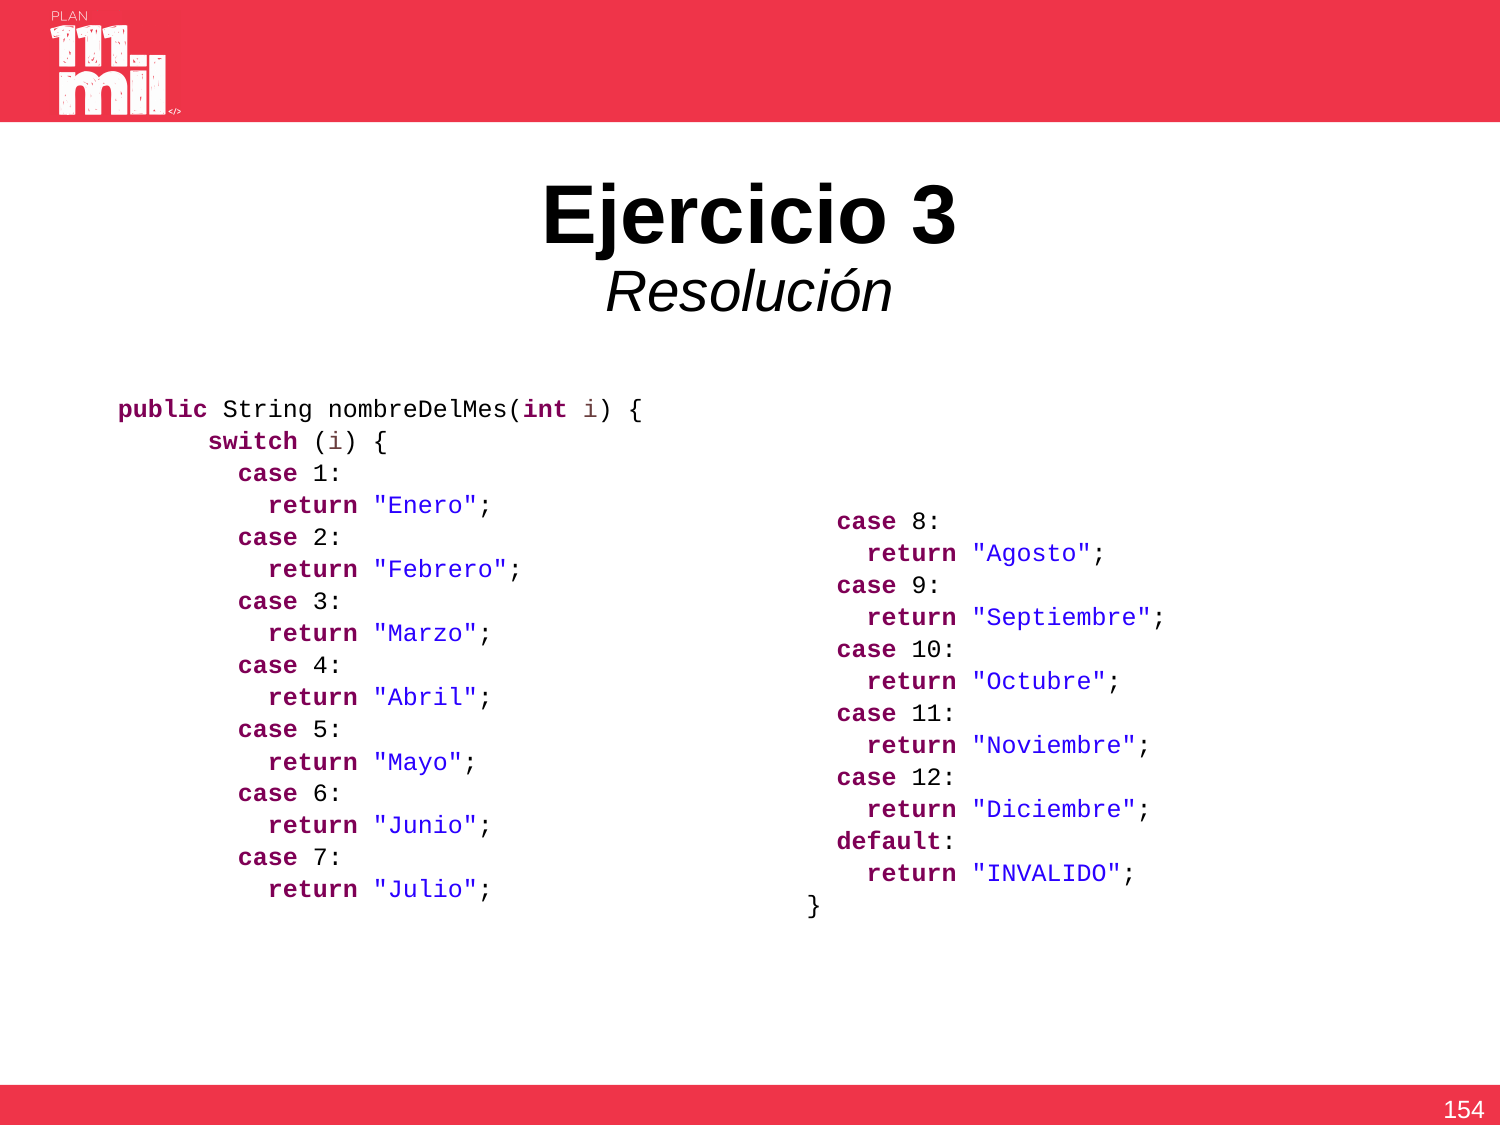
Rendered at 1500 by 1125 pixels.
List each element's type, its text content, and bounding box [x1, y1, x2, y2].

text_box public String nombreDelMes(int i) { switch (i) { case 1: return "Enero"; case 2: return "Febrero"; case 3: return "Marzo"; case 4: return "Abril"; case 5: return "Mayo"; case 6: return "Junio"; case 7: return "Julio"; [103, 383, 853, 943]
text_box case 8: return "Agosto"; case 9: return "Septiembre"; case 10: return "Octubre"; case 11: return "Noviembre"; case 12: return "Diciembre"; default: return "INVALIDO"; } [701, 495, 1452, 926]
title Ejercicio 3 Resolución [103, 147, 1397, 348]
slide_number 153 [1162, 1078, 1500, 1125]
